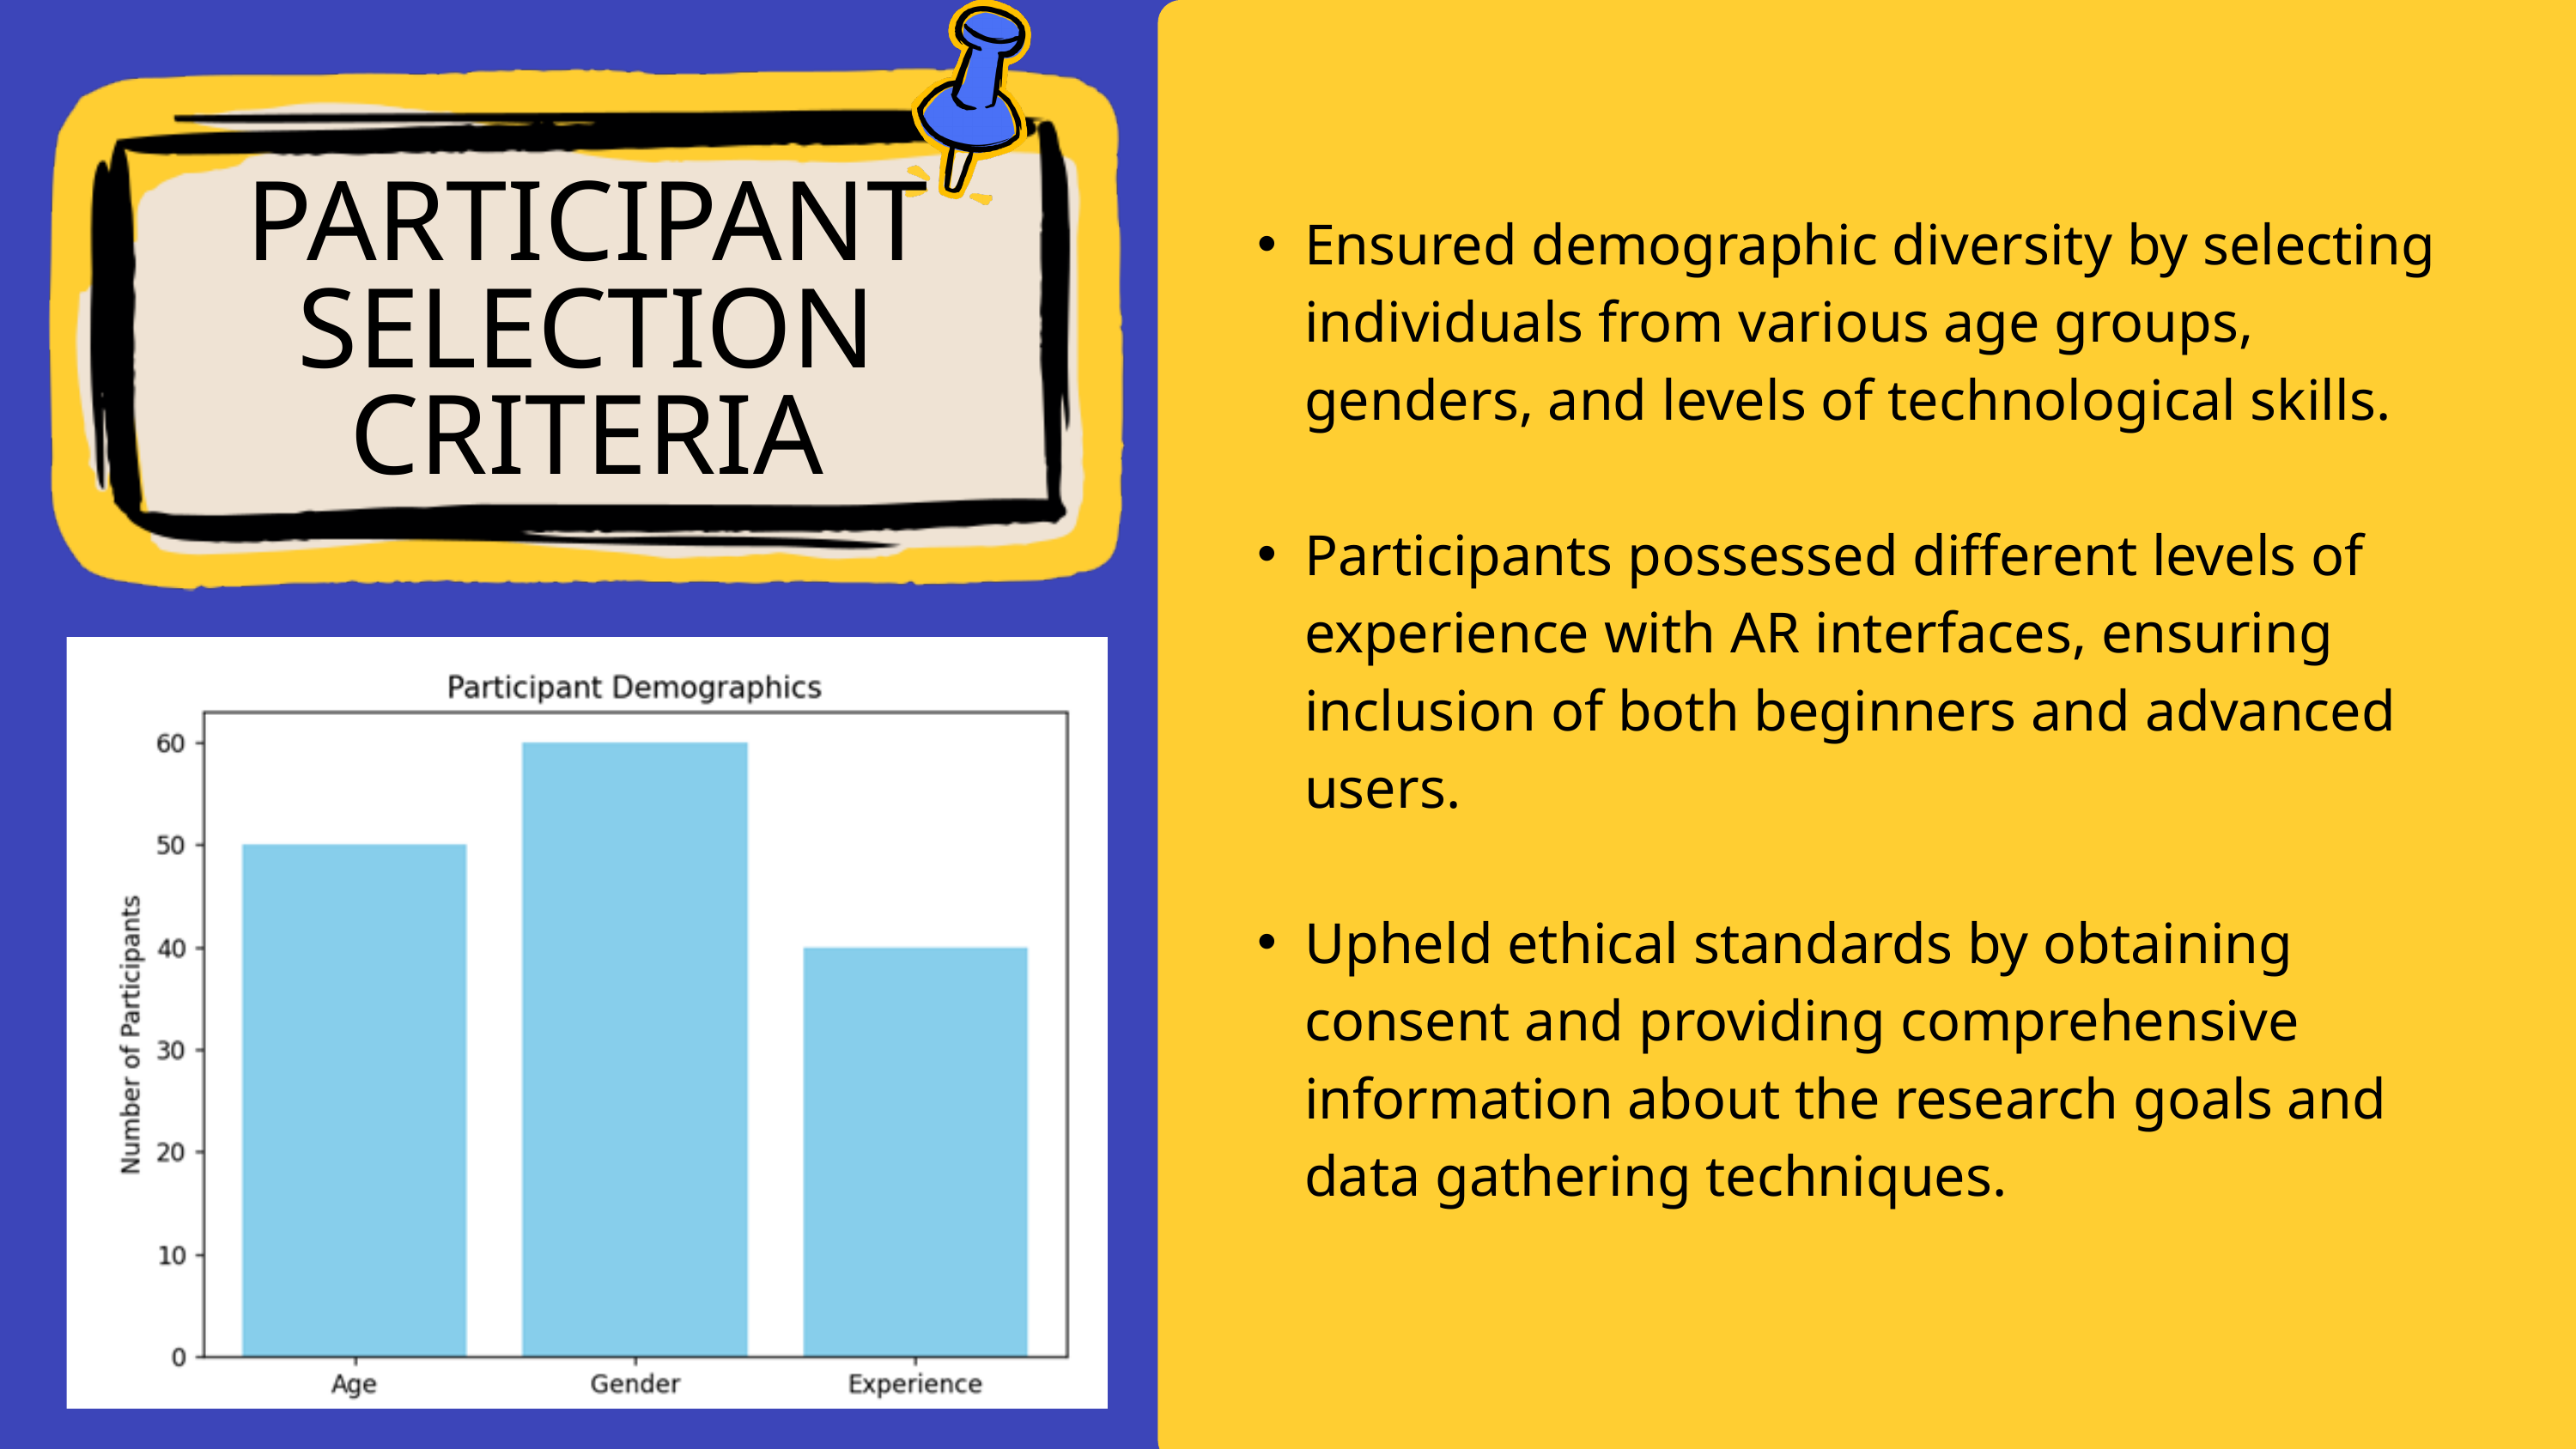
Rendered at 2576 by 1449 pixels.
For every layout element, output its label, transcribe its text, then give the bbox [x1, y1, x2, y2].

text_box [1157, 0, 2576, 1449]
text_box PARTICIPANT SELECTION CRITERIA [206, 176, 969, 497]
text_box [904, 0, 1031, 205]
text_box [48, 66, 1127, 591]
text_box [66, 637, 1108, 1409]
